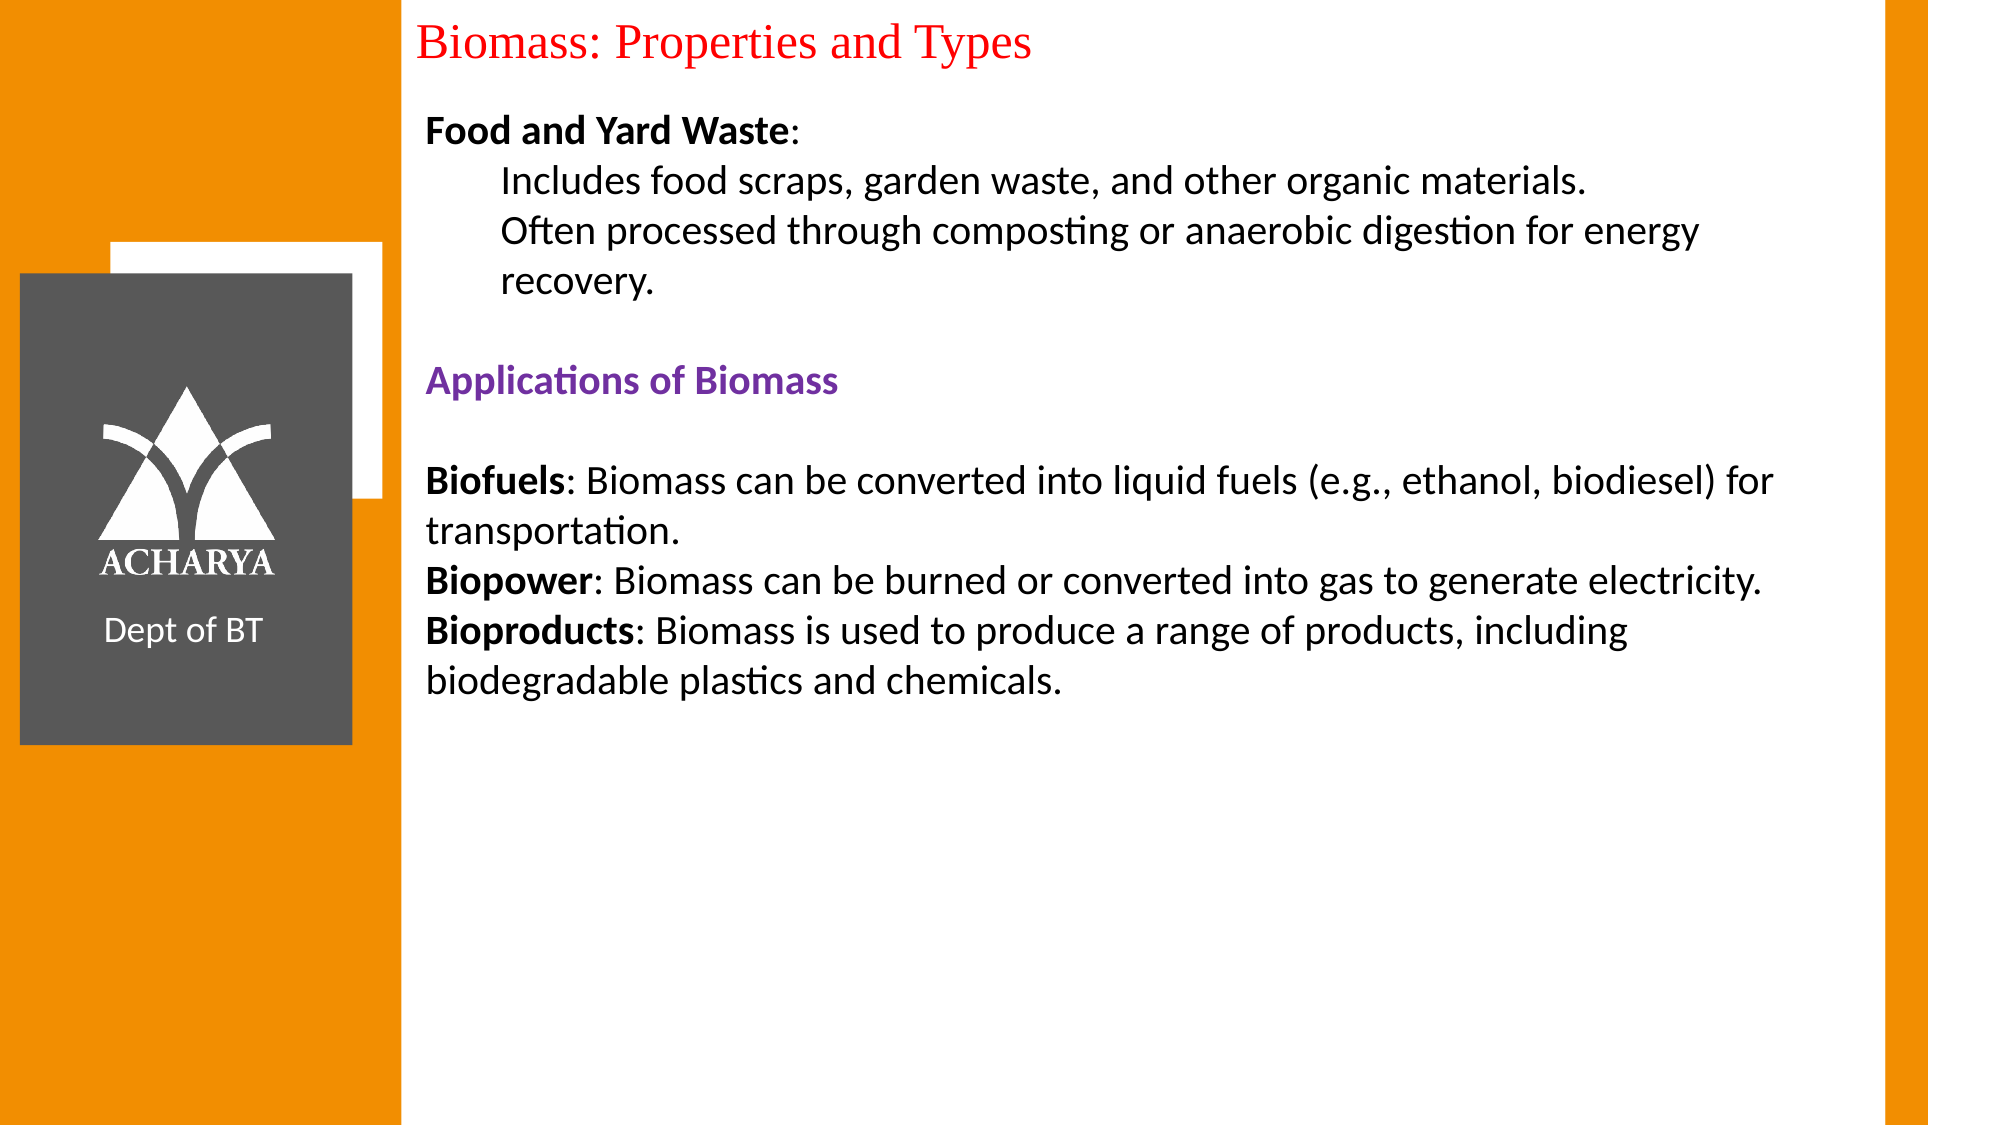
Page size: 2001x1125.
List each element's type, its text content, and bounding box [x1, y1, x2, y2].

text_box Food and Yard Waste: Includes food scraps, garden waste, and other organic materials. Often processed through composting or anaerobic digestion for energy recovery. Applications of Biomass Biofuels: Biomass can be converted into liquid fuels (e.g., ethanol, biodiesel) for transportation. Biopower: Biomass can be burned or converted into gas to generate electricity. Bioproducts: Biomass is used to produce a range of products, including biodegradable plastics and chemicals. [410, 95, 1850, 841]
text_box [1885, 0, 1928, 1125]
text_box [0, 0, 402, 1125]
text_box Biomass: Properties and Types [401, 1, 1671, 77]
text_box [19, 241, 383, 745]
